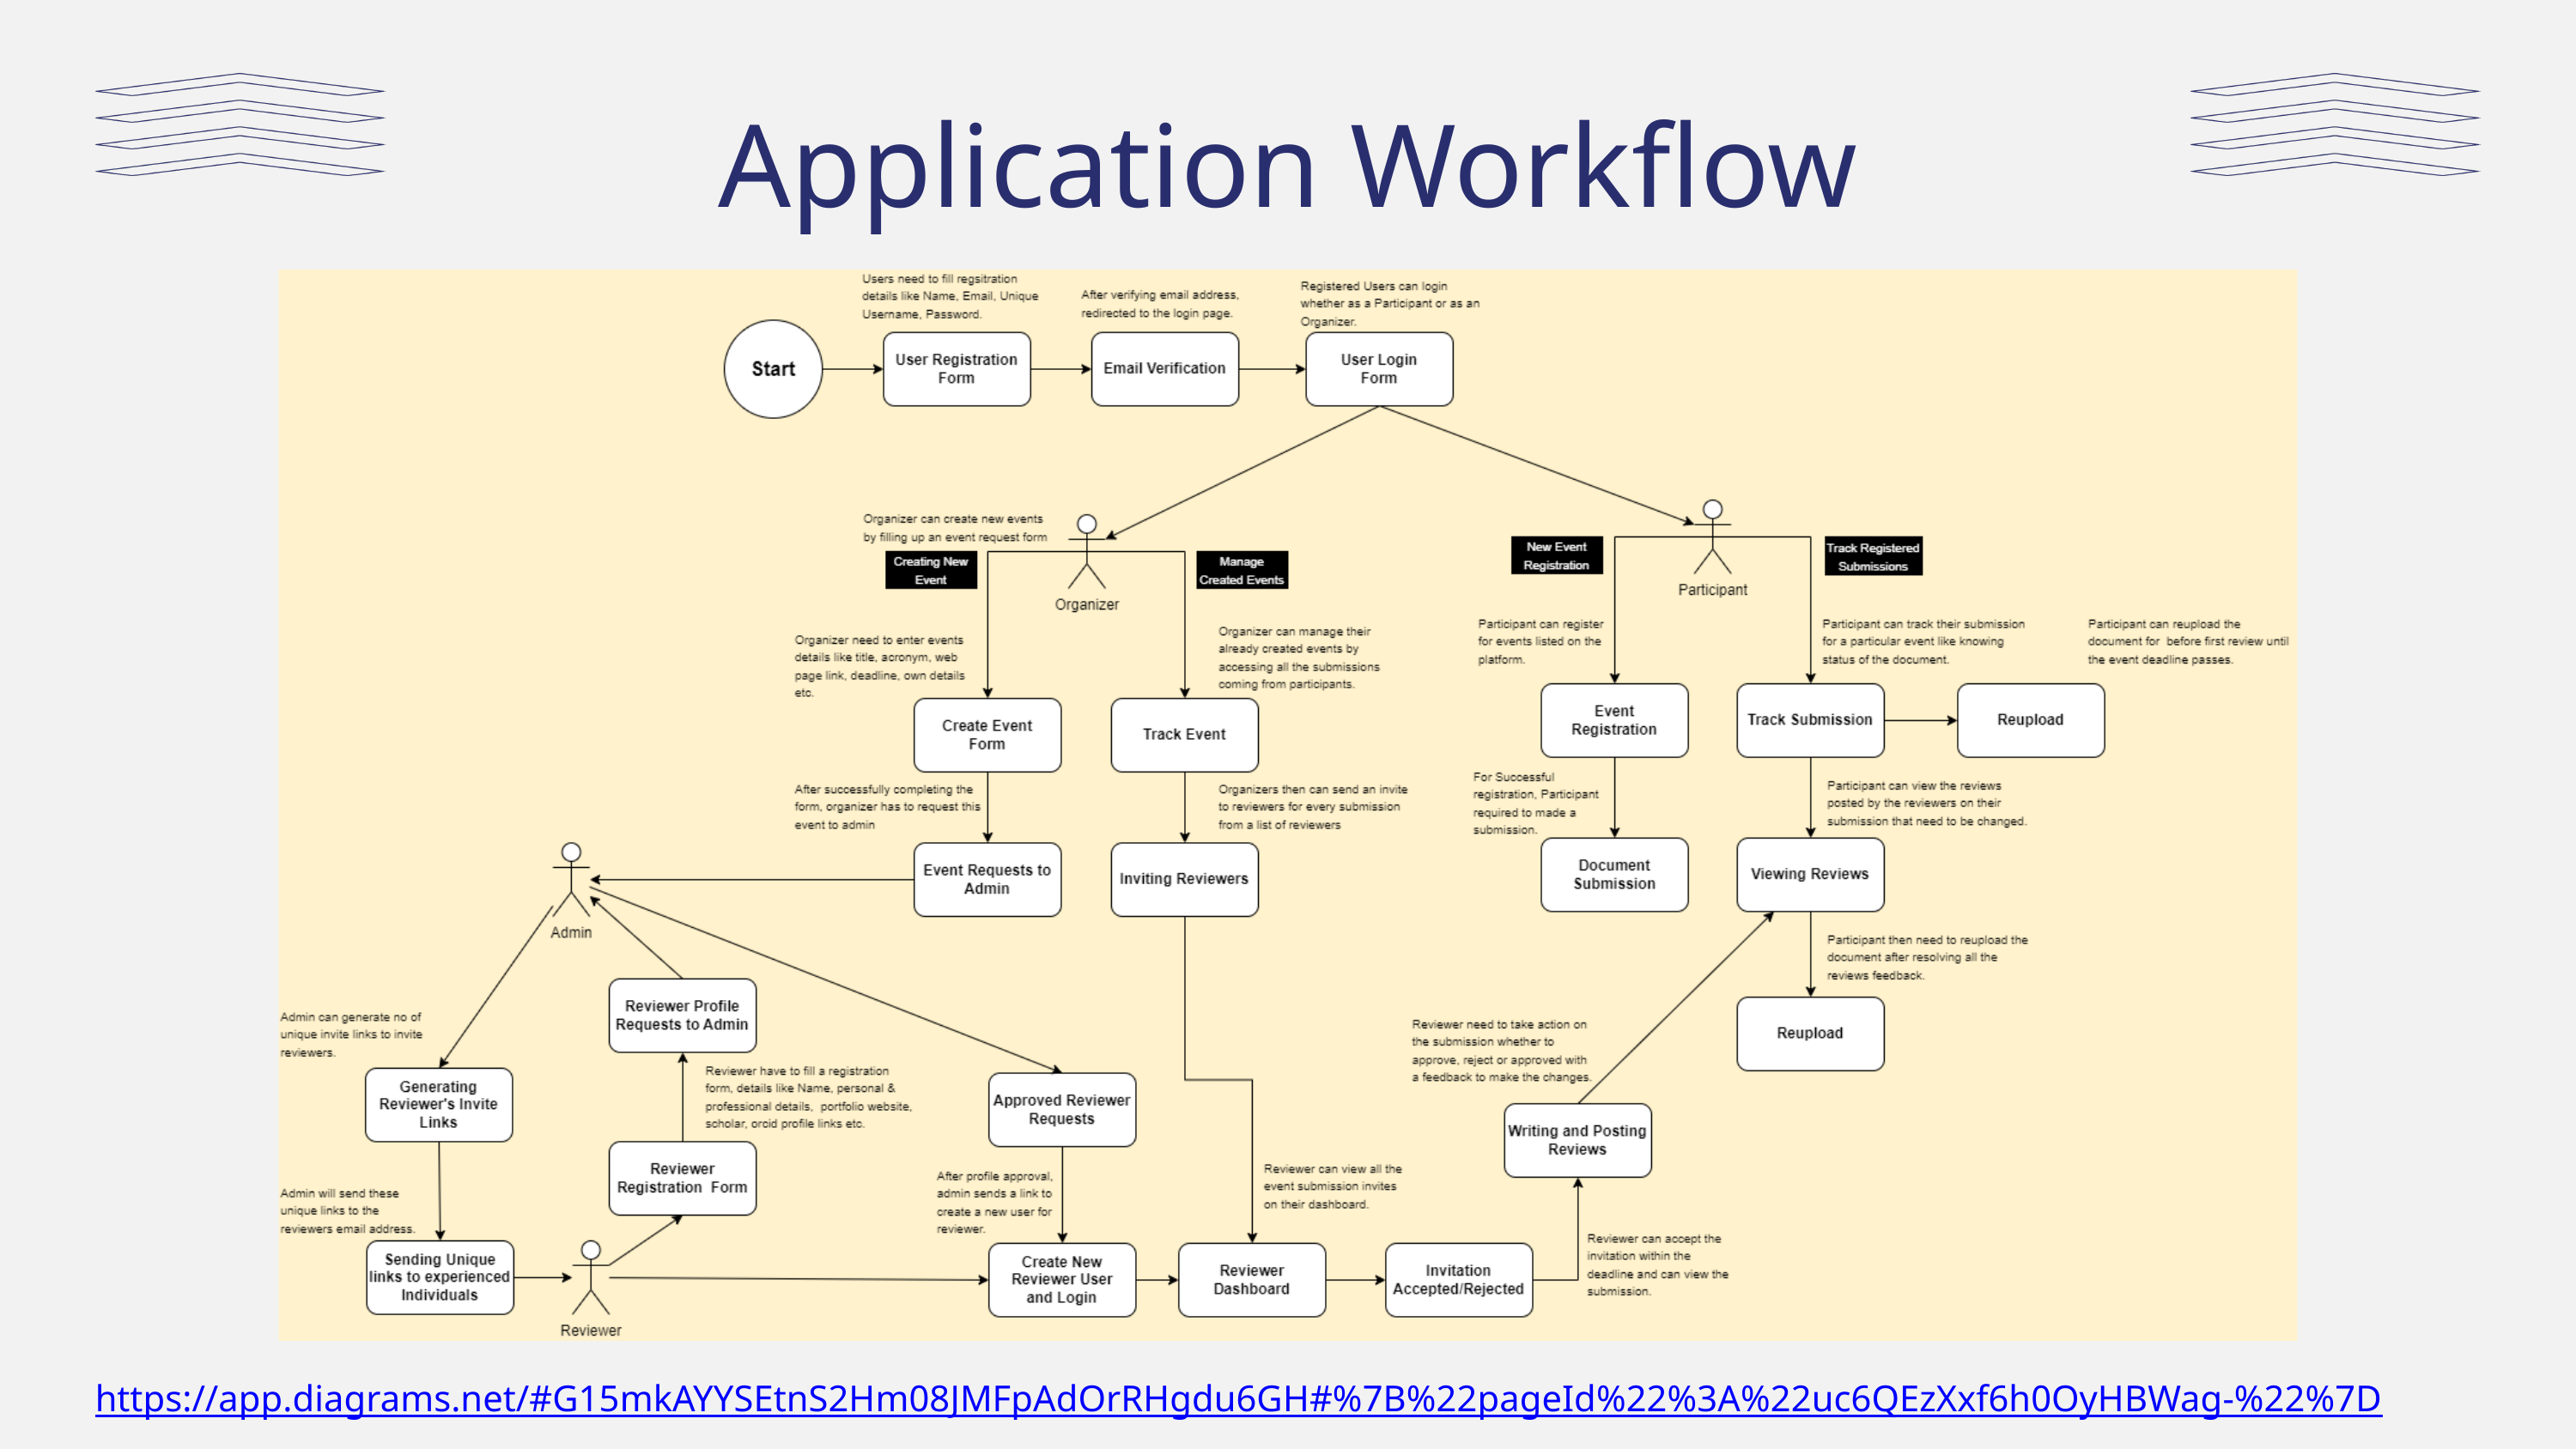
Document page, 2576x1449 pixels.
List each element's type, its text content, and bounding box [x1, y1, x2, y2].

text_box [278, 270, 2298, 1341]
text_box Application Workflow [407, 115, 2169, 231]
text_box [94, 73, 386, 176]
text_box [2190, 73, 2482, 176]
text_box https://app.diagrams.net/#G15mkAYYSEtnS2Hm08JMFpAdOrRHgdu6GH#%7B%22pageId%22%3A%22uc6QEzXxf6h0OyHBWag-%22%7D [94, 1374, 2549, 1425]
